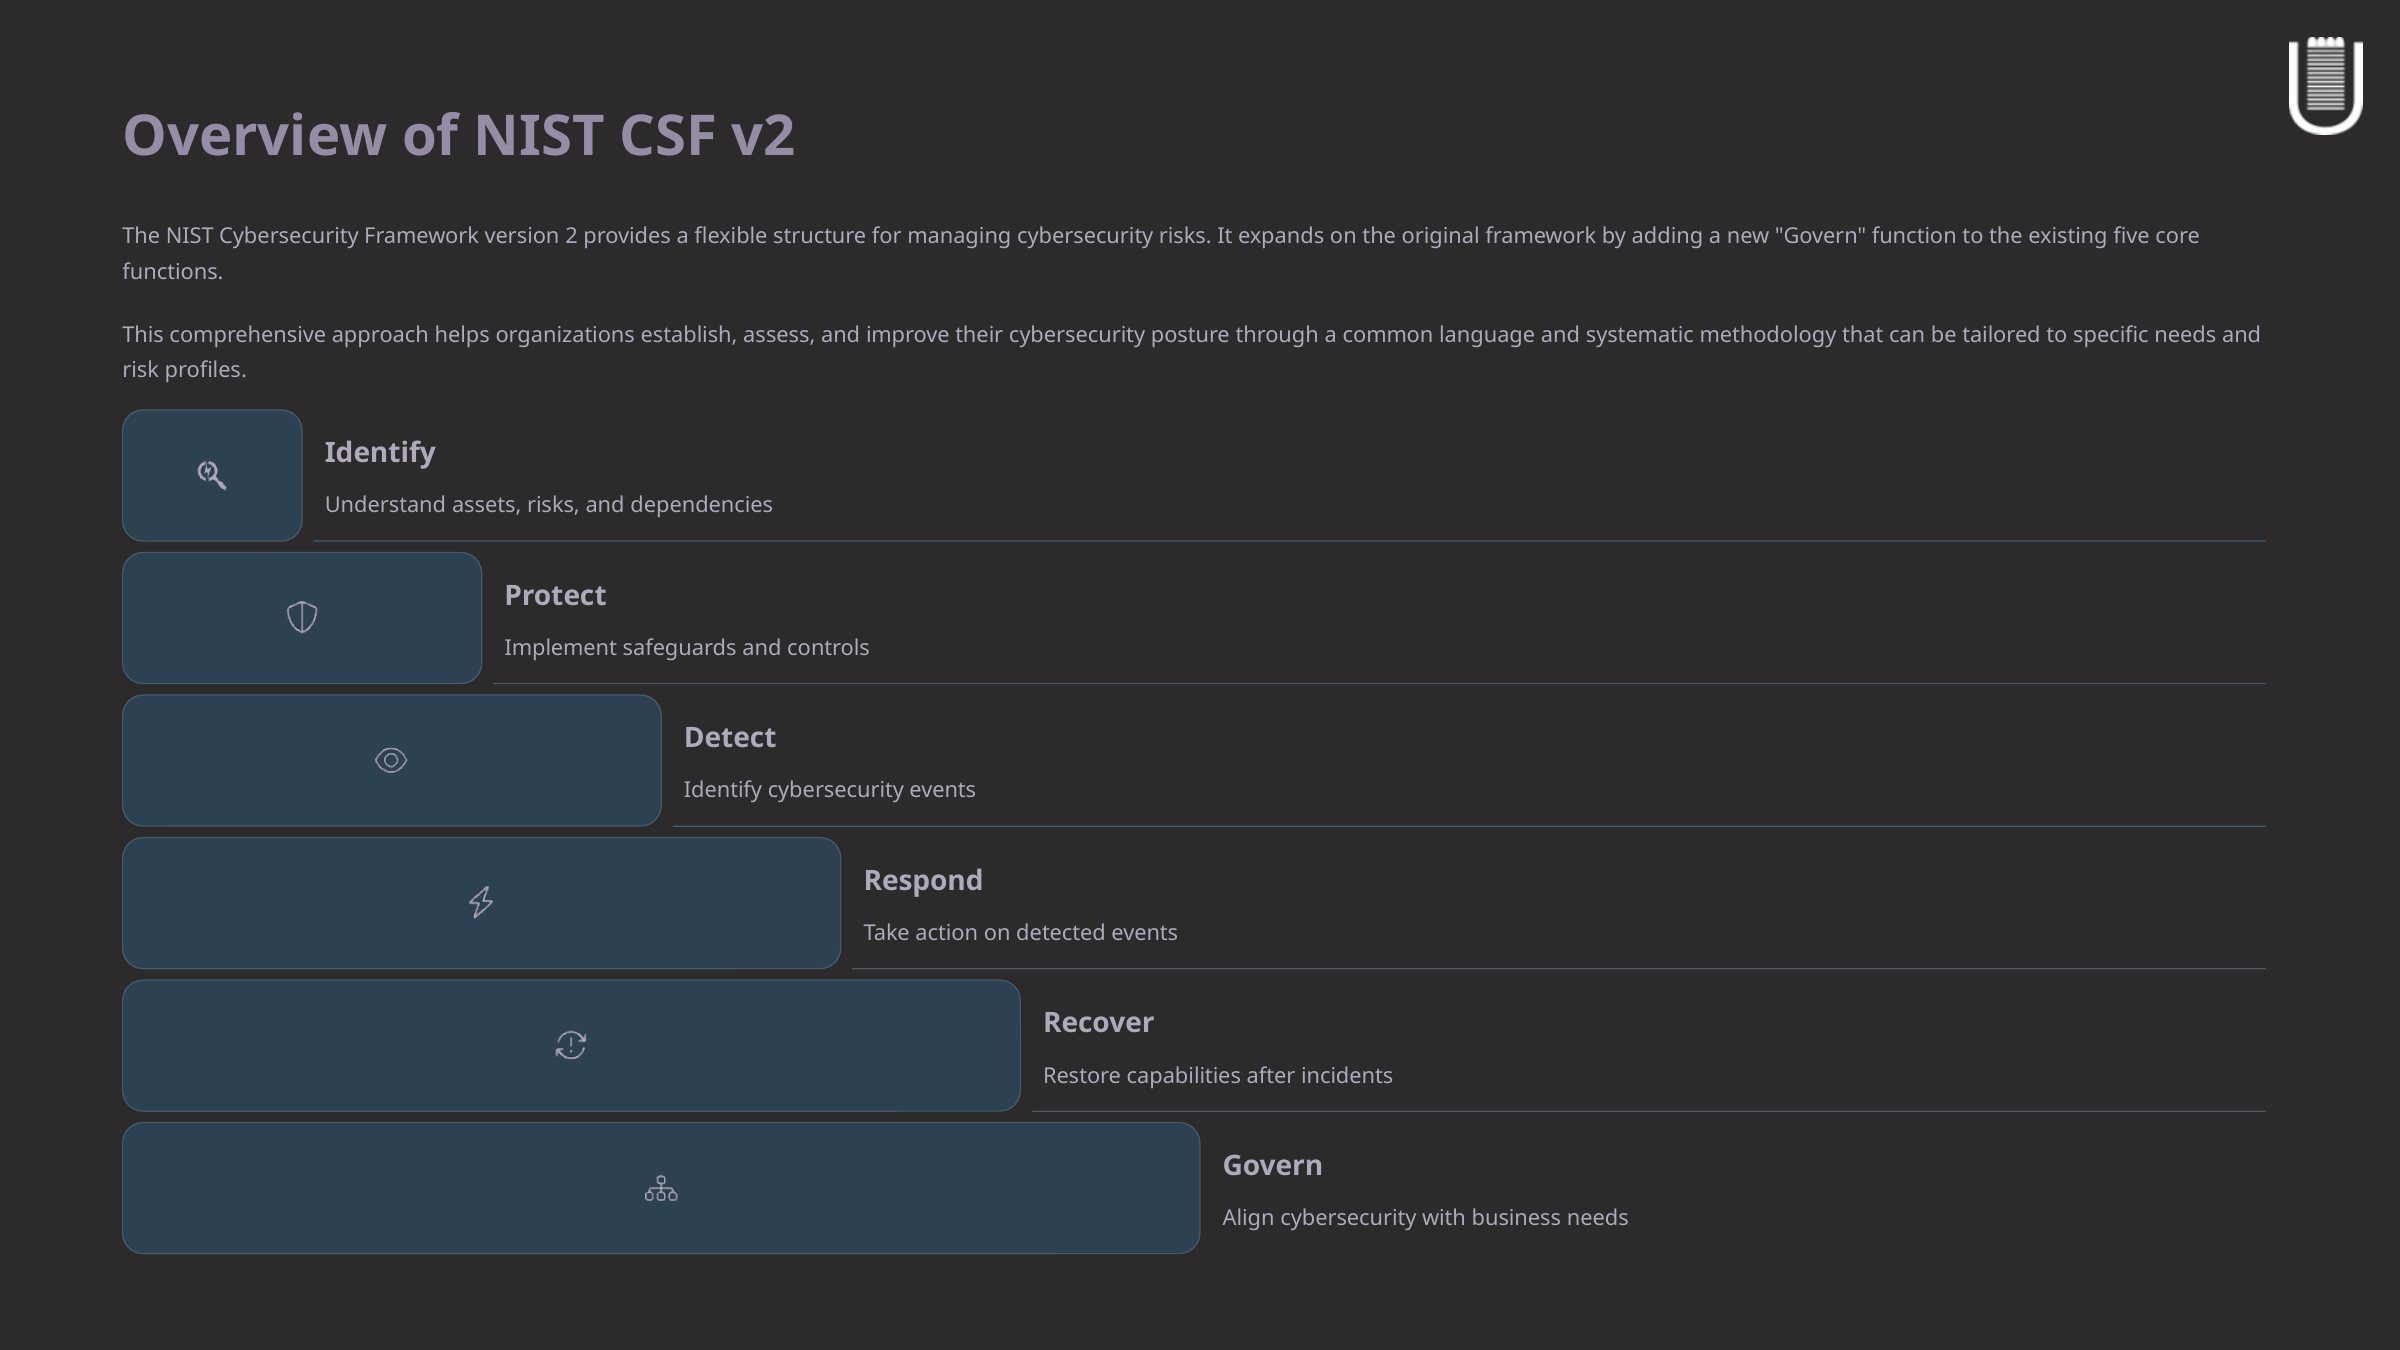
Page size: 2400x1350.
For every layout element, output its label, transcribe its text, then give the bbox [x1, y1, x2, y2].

text_box Identify [324, 432, 610, 469]
text_box [122, 694, 662, 827]
text_box Overview of NIST CSF v2 [122, 96, 802, 168]
picture [375, 740, 408, 781]
picture [465, 882, 498, 924]
text_box Understand assets, risks, and dependencies [324, 481, 790, 519]
picture [286, 597, 319, 639]
picture [196, 455, 229, 496]
text_box [122, 552, 482, 684]
text_box Restore capabilities after incidents [1043, 1052, 1408, 1089]
text_box [122, 1122, 1200, 1254]
text_box [122, 837, 841, 969]
text_box Protect [504, 575, 790, 611]
picture [645, 1168, 678, 1209]
text_box Take action on detected events [863, 909, 1193, 946]
picture [2289, 37, 2363, 135]
text_box Respond [863, 860, 1149, 896]
text_box [122, 409, 303, 542]
picture [555, 1025, 588, 1066]
text_box [122, 980, 1021, 1112]
text_box Detect [683, 717, 969, 754]
text_box Recover [1043, 1002, 1328, 1039]
text_box This comprehensive approach helps organizations establish, assess, and improve their cybersecurity posture through a common language and systematic methodology that can be tailored to specific needs and risk profiles. [122, 311, 2278, 385]
text_box The NIST Cybersecurity Framework version 2 provides a flexible structure for managing cybersecurity risks. It expands on the original framework by adding a new "Govern" function to the existing five core functions. [122, 212, 2278, 286]
text_box Align cybersecurity with business needs [1222, 1194, 1643, 1231]
text_box Identify cybersecurity events [684, 766, 987, 804]
text_box Implement safeguards and controls [504, 624, 882, 661]
text_box Govern [1222, 1145, 1508, 1181]
